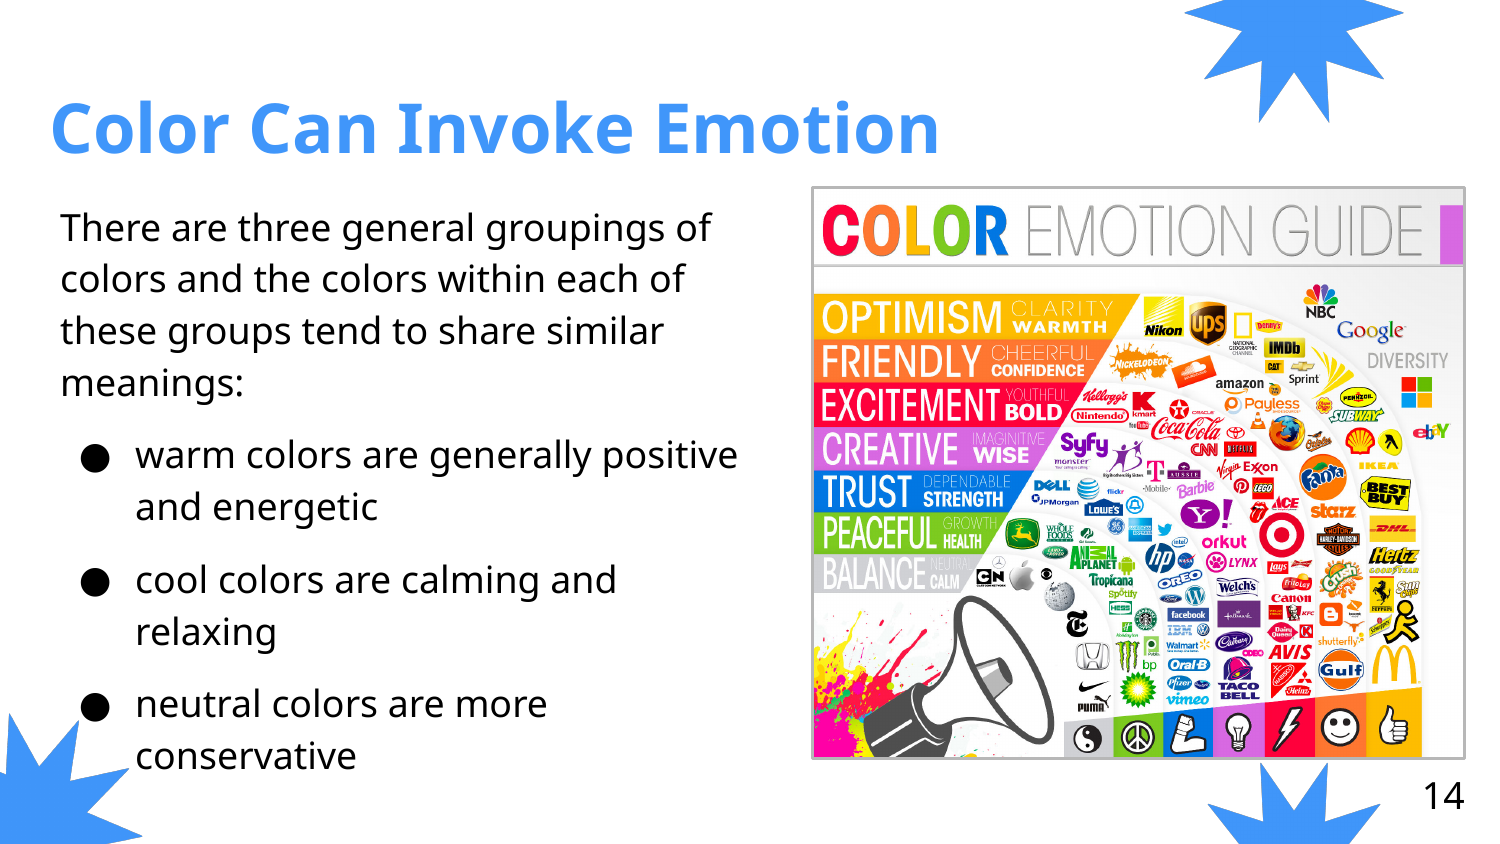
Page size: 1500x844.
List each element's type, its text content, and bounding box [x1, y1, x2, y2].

picture [814, 188, 1464, 758]
picture [0, 666, 199, 844]
picture [1143, 760, 1445, 844]
picture [1137, 0, 1451, 171]
text_box There are three general groupings of colors and the colors within each of these groups tend to share similar meanings: warm colors are generally positive and energetic cool colors are calming and relaxing neutral colors are more conservative [45, 181, 765, 743]
title Color Can Invoke Emotion [34, 69, 1433, 182]
